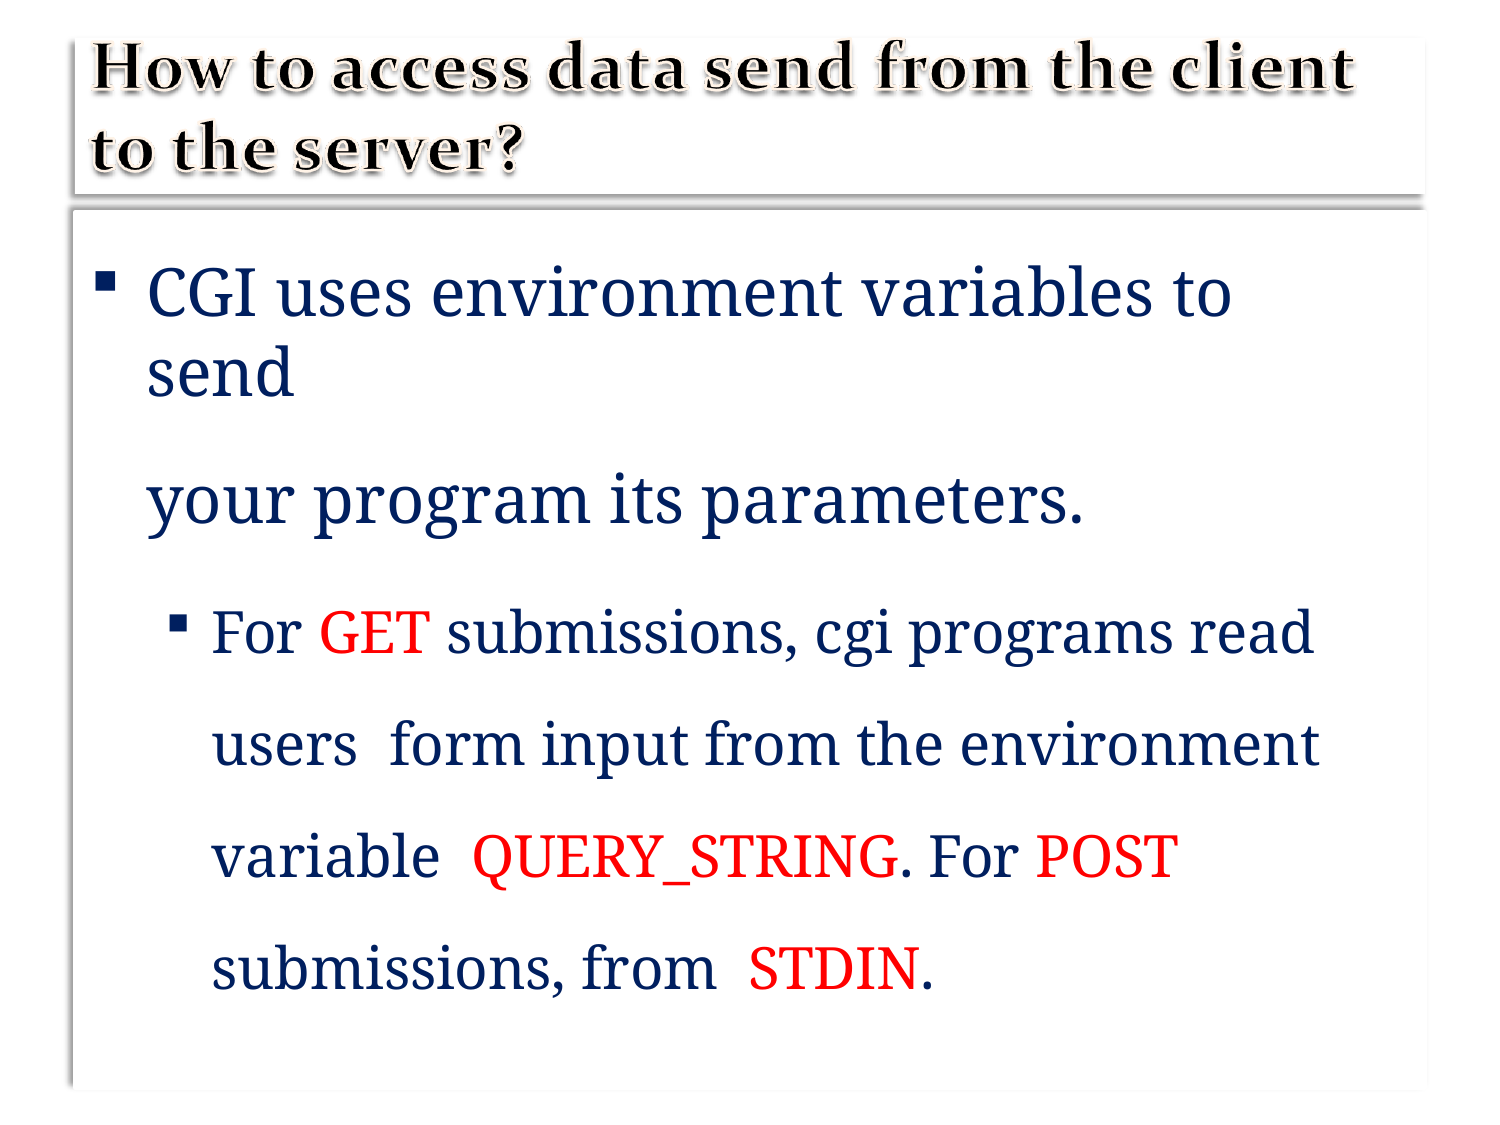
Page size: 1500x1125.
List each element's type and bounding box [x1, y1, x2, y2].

text_box [39, 210, 1435, 1125]
text_box [28, 0, 1430, 213]
